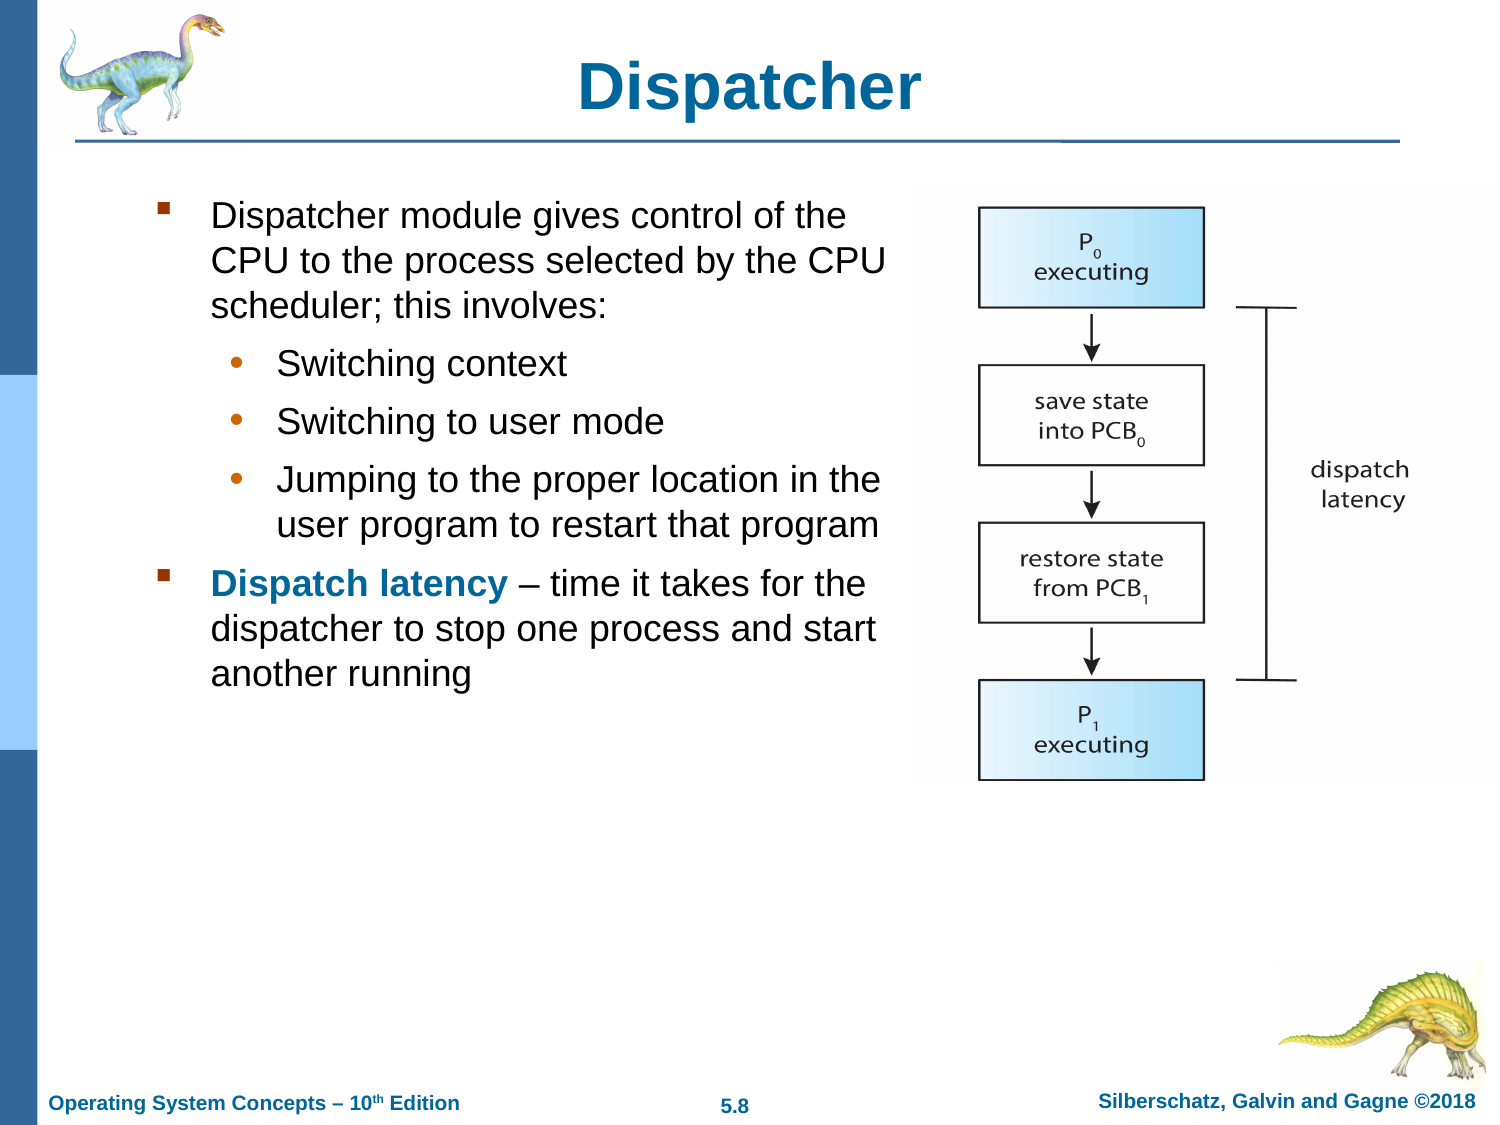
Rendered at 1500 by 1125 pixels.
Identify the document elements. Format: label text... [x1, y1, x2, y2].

picture [911, 181, 1500, 781]
picture [1275, 959, 1486, 1090]
list Dispatcher module gives control of the CPU to the process selected by the CPU scheduler; this involves: Switching context Switching to user mode Jumping to the proper location in the user program to restart that program Dispatch latency – time it takes for the dispatcher to stop one process and start another running [139, 183, 920, 925]
title Dispatcher [75, 35, 1425, 131]
picture [46, 0, 243, 149]
